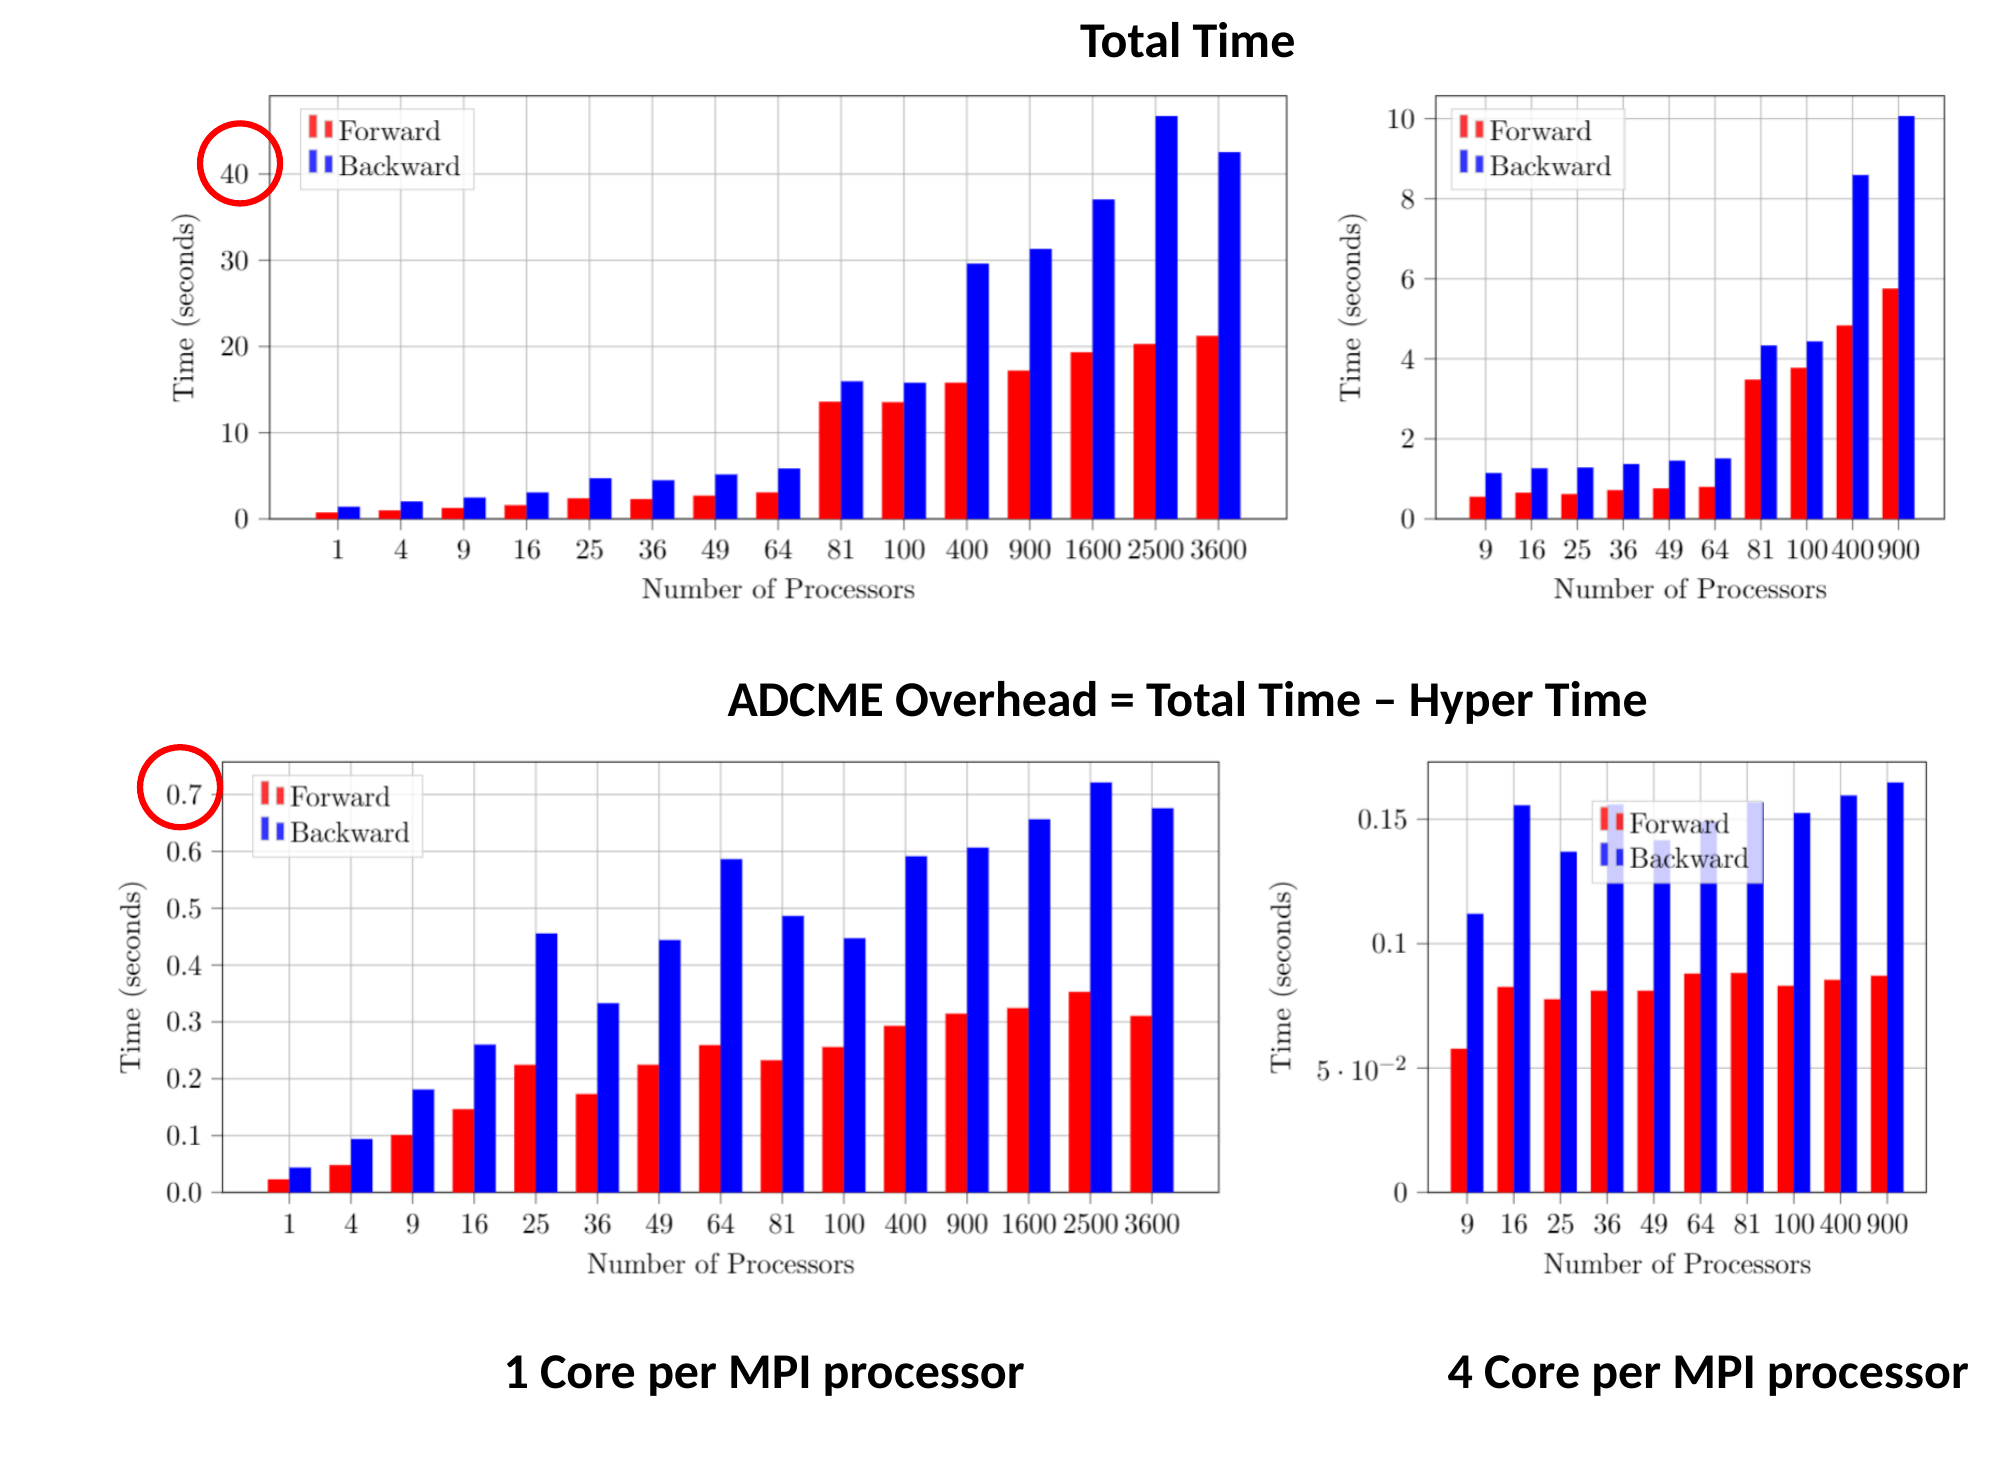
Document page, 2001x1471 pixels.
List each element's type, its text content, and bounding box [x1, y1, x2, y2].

text_box ADCME Overhead = Total Time – Hyper Time [712, 659, 1664, 734]
picture [91, 734, 1954, 1307]
picture [139, 61, 1987, 634]
text_box 1 Core per MPI processor [488, 1330, 1041, 1406]
text_box Total Time [1065, 0, 1311, 61]
text_box 4 Core per MPI processor [1432, 1330, 1985, 1406]
